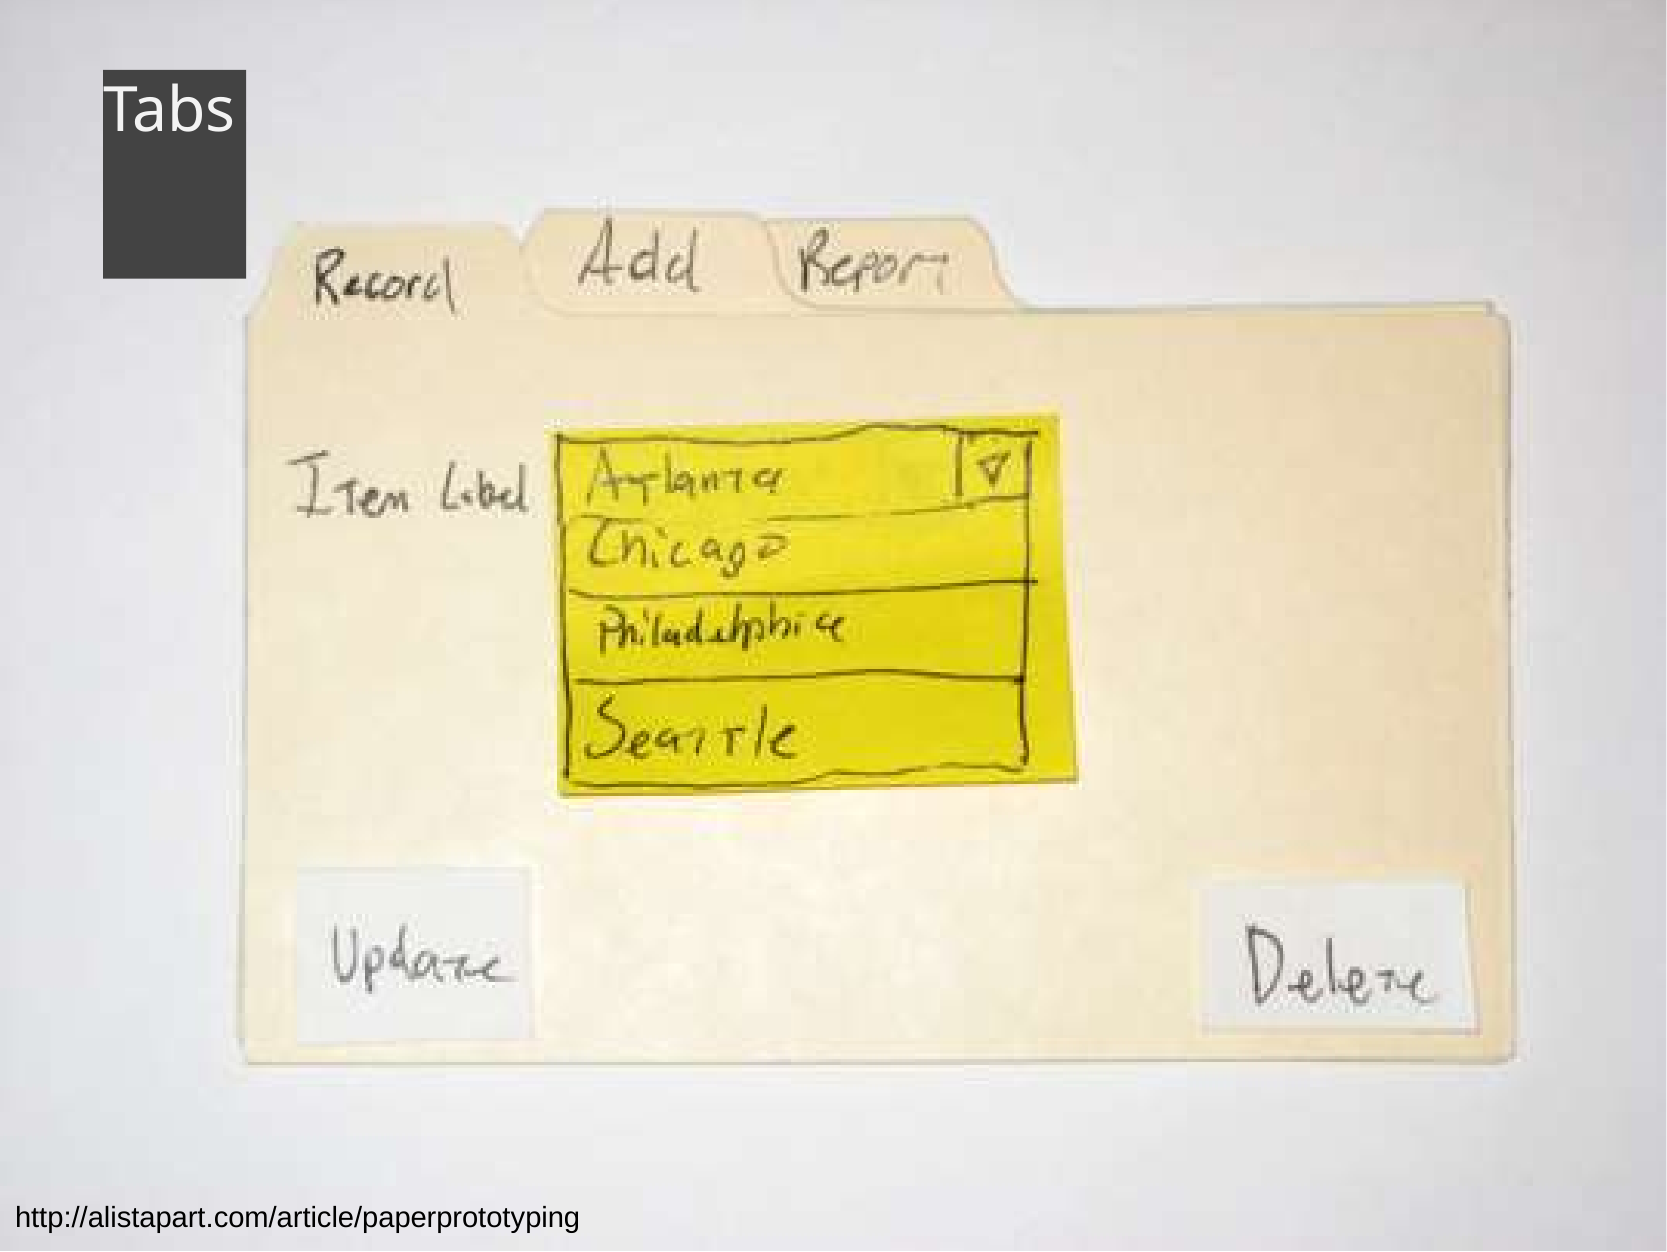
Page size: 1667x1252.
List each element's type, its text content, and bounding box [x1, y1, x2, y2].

text_box [0, 0, 1667, 1251]
title Tabs [103, 69, 247, 279]
text_box http://alistapart.com/article/paperprototyping [12, 1195, 583, 1233]
